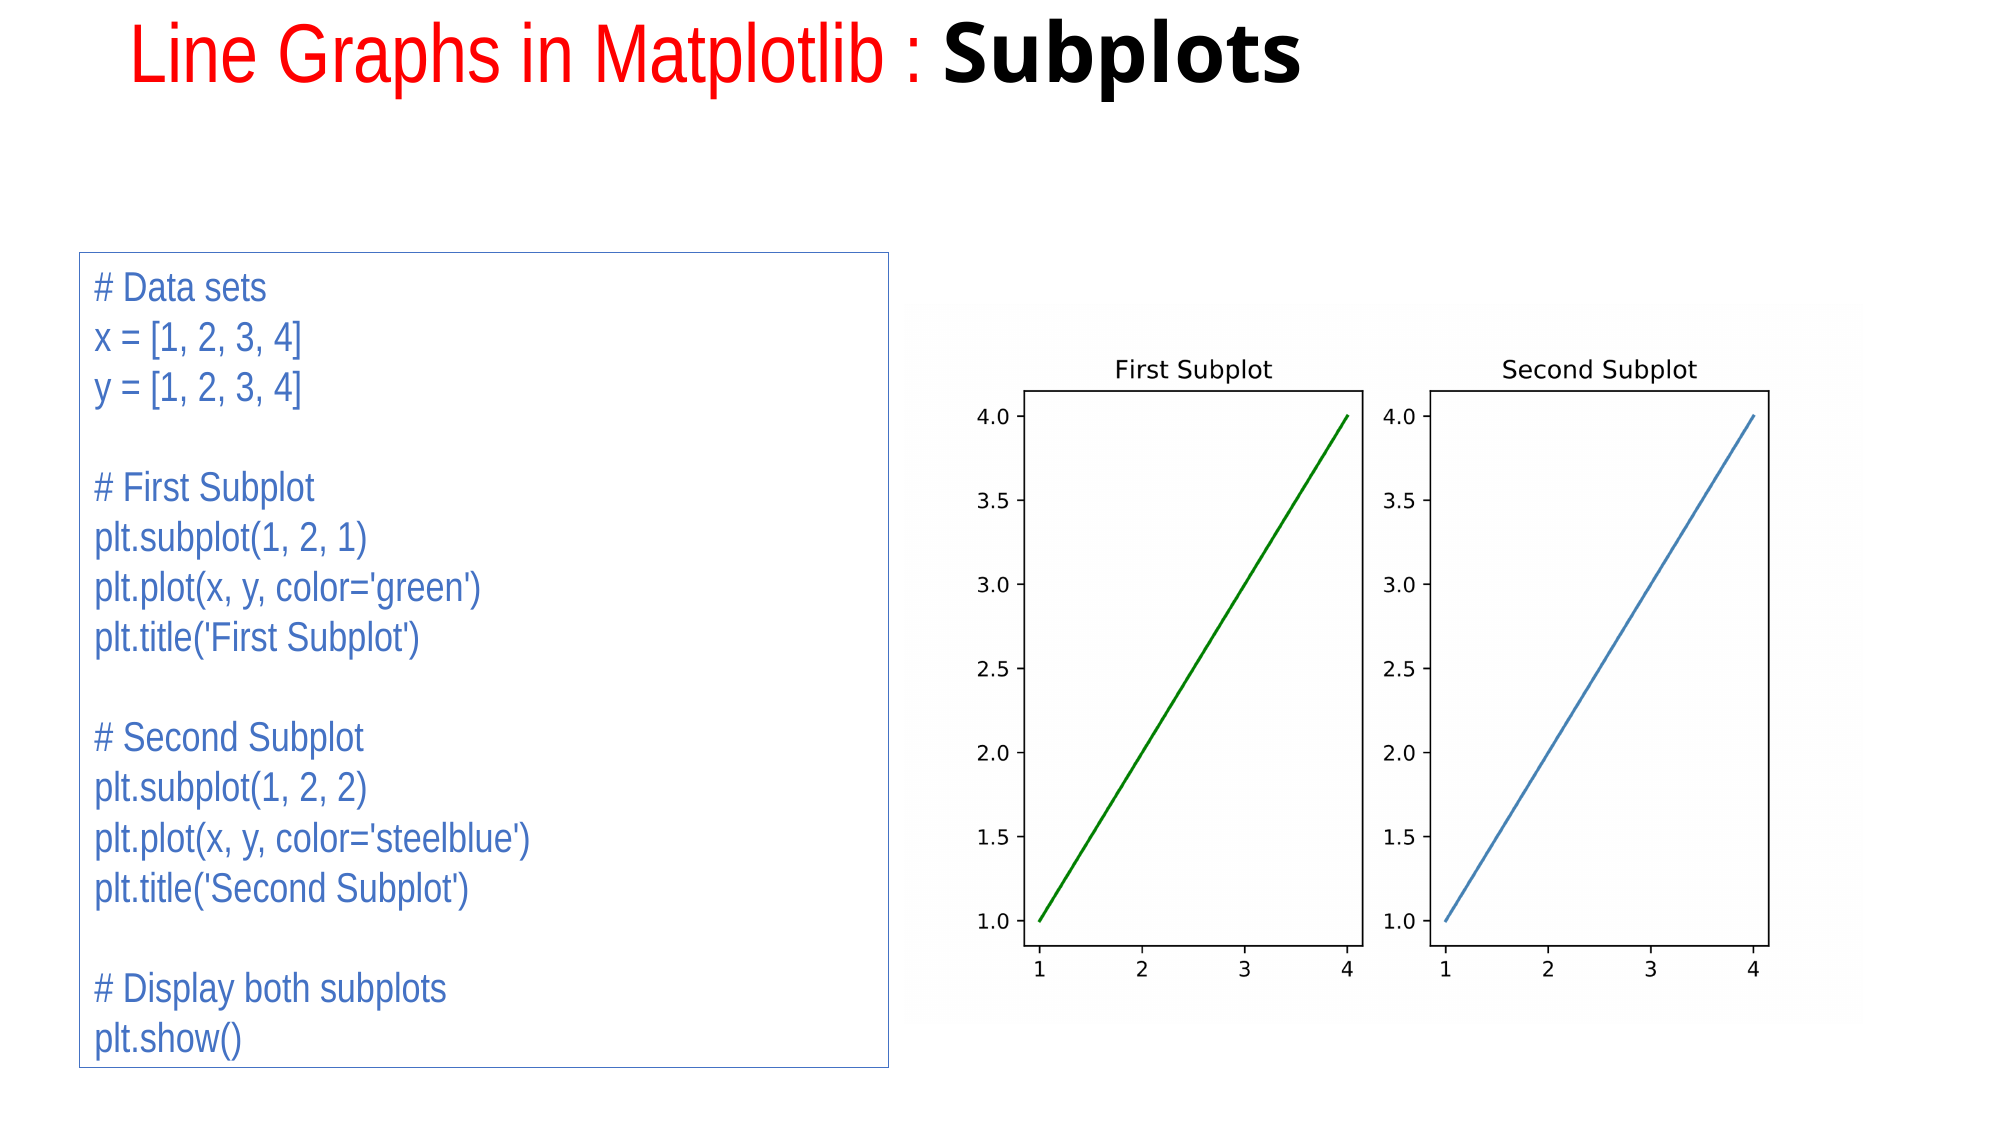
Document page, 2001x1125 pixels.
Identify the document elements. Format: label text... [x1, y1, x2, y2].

title Line Graphs in Matplotlib : Subplots [114, 0, 1840, 112]
picture [904, 304, 1863, 1024]
text_box # Data sets x = [1, 2, 3, 4] y = [1, 2, 3, 4] # First Subplot plt.subplot(1, 2, 1) plt.plot(x, y, color='green') plt.title('First Subplot') # Second Subplot plt.subplot(1, 2, 2) plt.plot(x, y, color='steelblue') plt.title('Second Subplot') # Display both subplots plt.show() [79, 252, 889, 1068]
